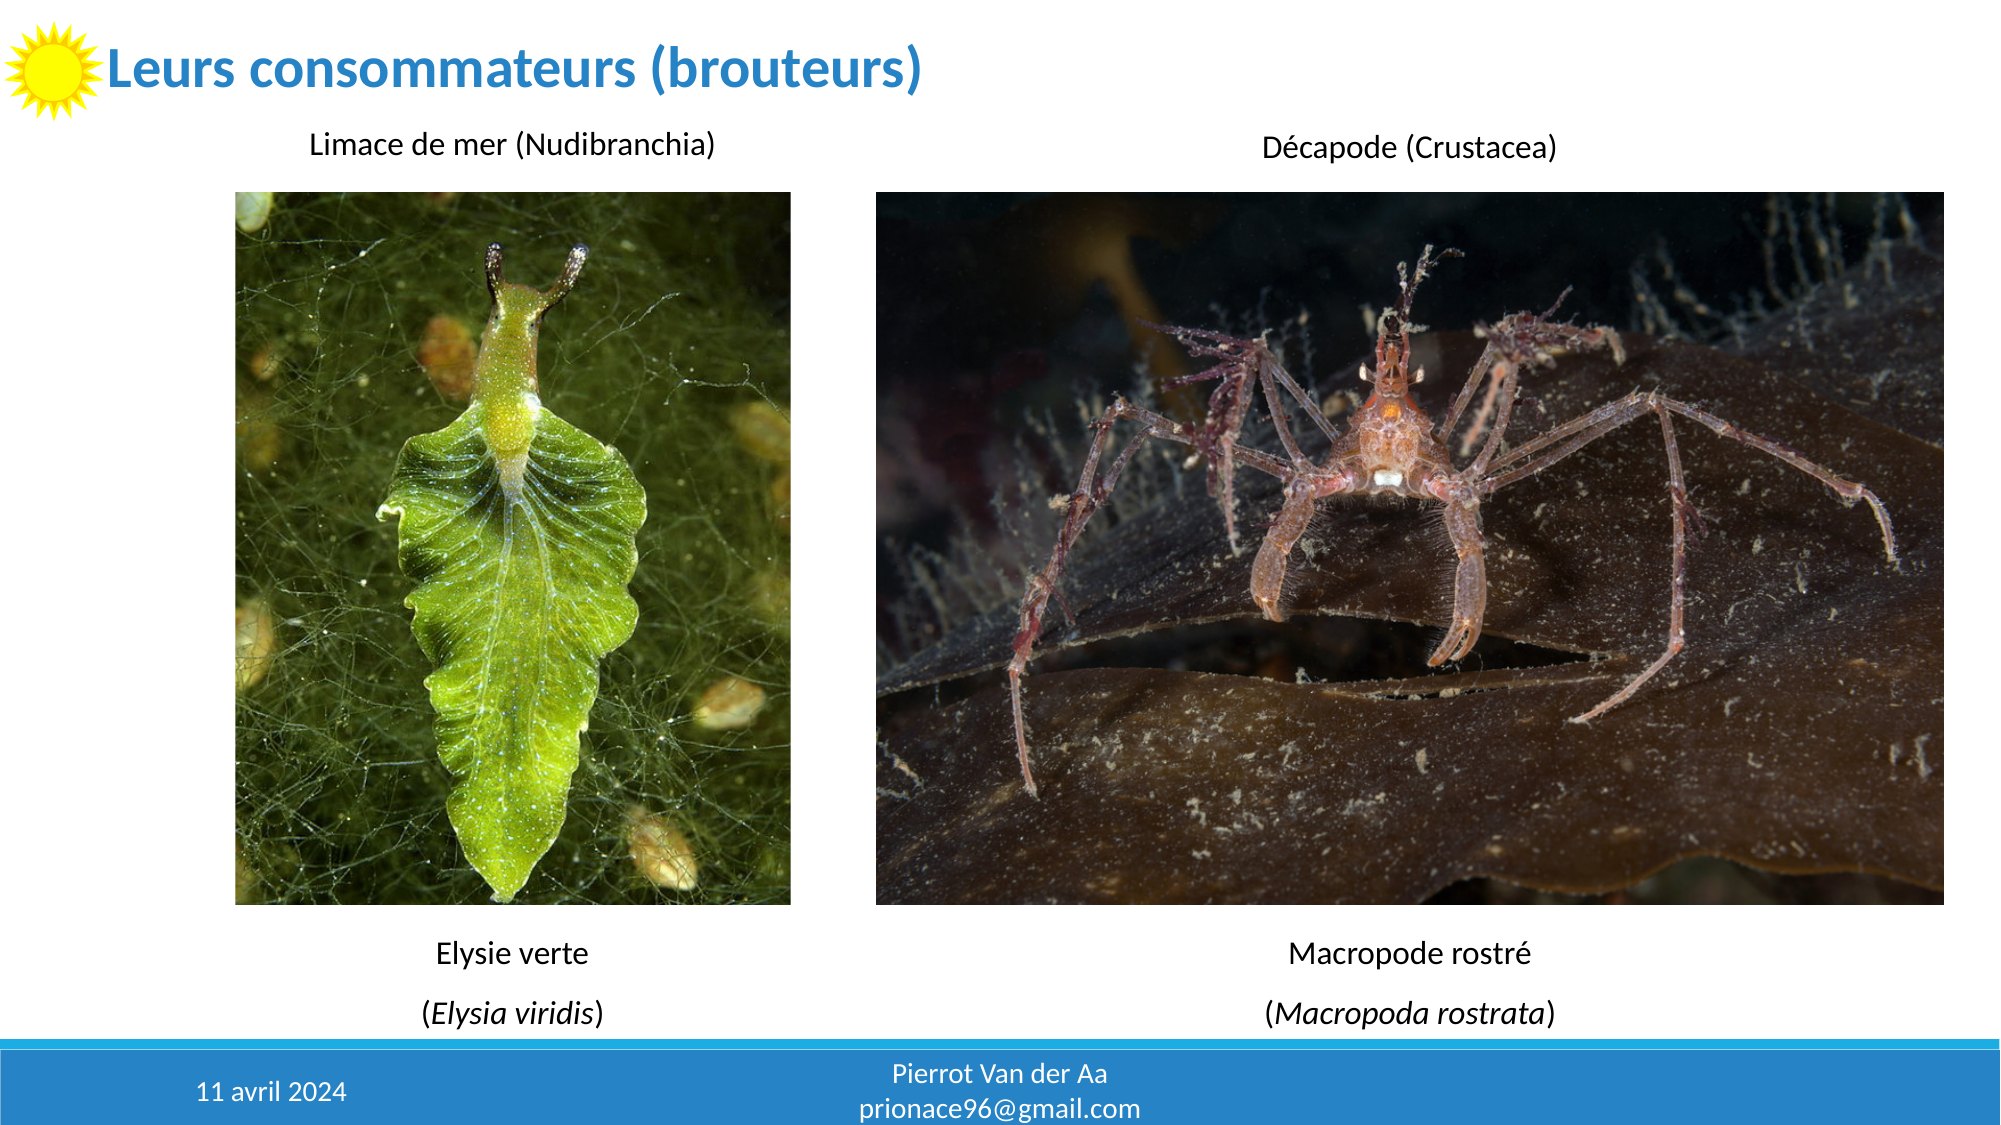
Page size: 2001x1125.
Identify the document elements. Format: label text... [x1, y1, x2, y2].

text_box Limace de mer (Nudibranchia) [206, 95, 820, 170]
text_box Décapode (Crustacea) [1160, 98, 1660, 173]
picture [234, 192, 792, 905]
text_box Elysie verte (Elysia viridis) [280, 913, 745, 1039]
picture [876, 192, 1944, 905]
footer Pierrot Van der Aa prionace96@gmail.com [604, 1059, 1396, 1120]
slide_number 11 avril 2024 [180, 1059, 586, 1120]
text_box Macropode rostré (Macropoda rostrata) [1177, 913, 1643, 1039]
text_box Leurs consommateurs (brouteurs) [121, 21, 1337, 107]
picture [0, 11, 114, 131]
